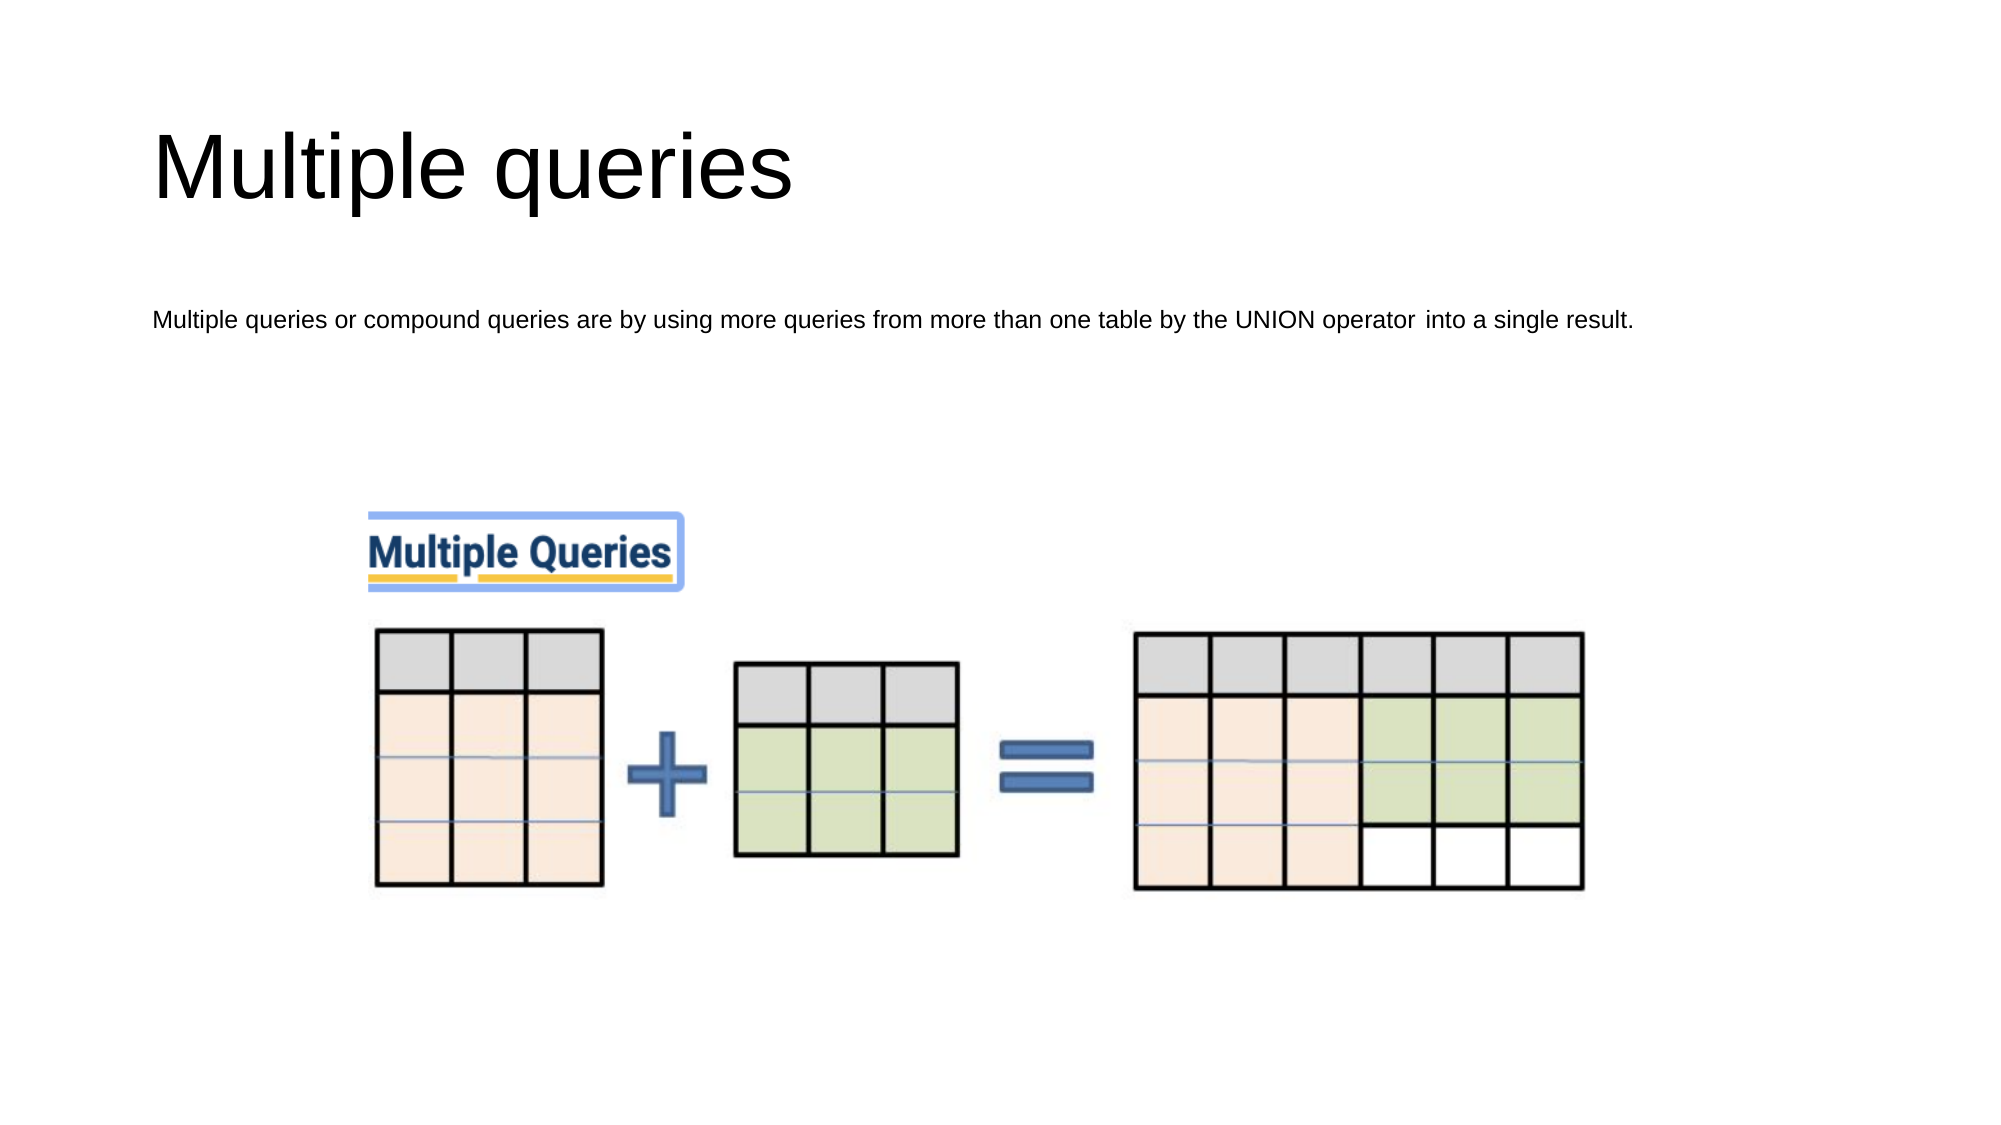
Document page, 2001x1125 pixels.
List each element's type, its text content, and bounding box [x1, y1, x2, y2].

list Multiple queries or compound queries are by using more queries from more than one table by the UNION operator into a single result. [137, 299, 1863, 1014]
picture [349, 487, 1615, 930]
title Multiple queries [137, 59, 1863, 278]
